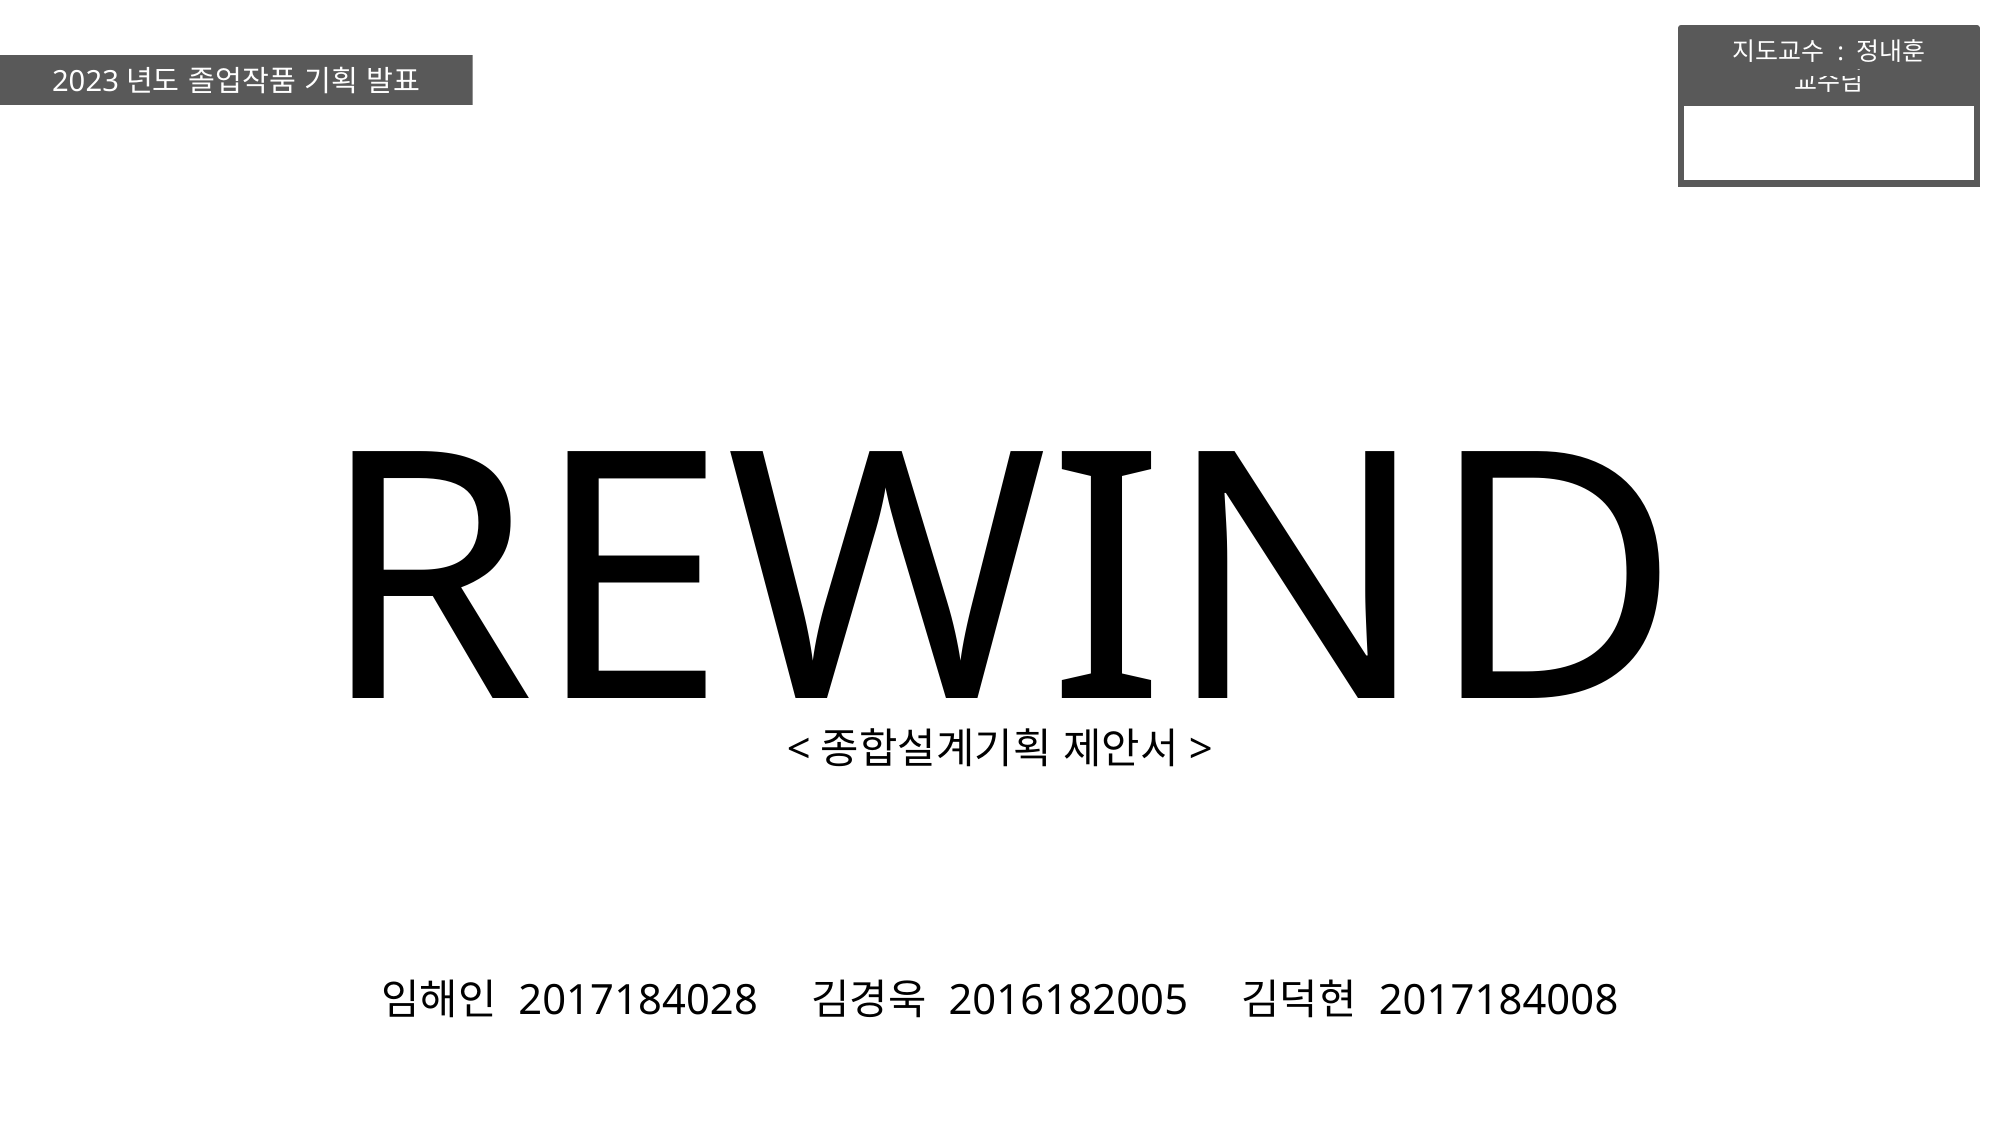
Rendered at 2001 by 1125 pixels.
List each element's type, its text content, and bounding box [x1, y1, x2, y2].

text_box 2023년도 졸업작품 기획 발표 [0, 55, 473, 105]
text_box <종합설계기획 제안서> [149, 713, 1851, 779]
text_box REWIND [304, 345, 1696, 713]
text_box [1681, 27, 1977, 184]
text_box 임해인 2017184028 김경욱 2016182005 김덕현 2017184008 [149, 965, 1851, 1031]
